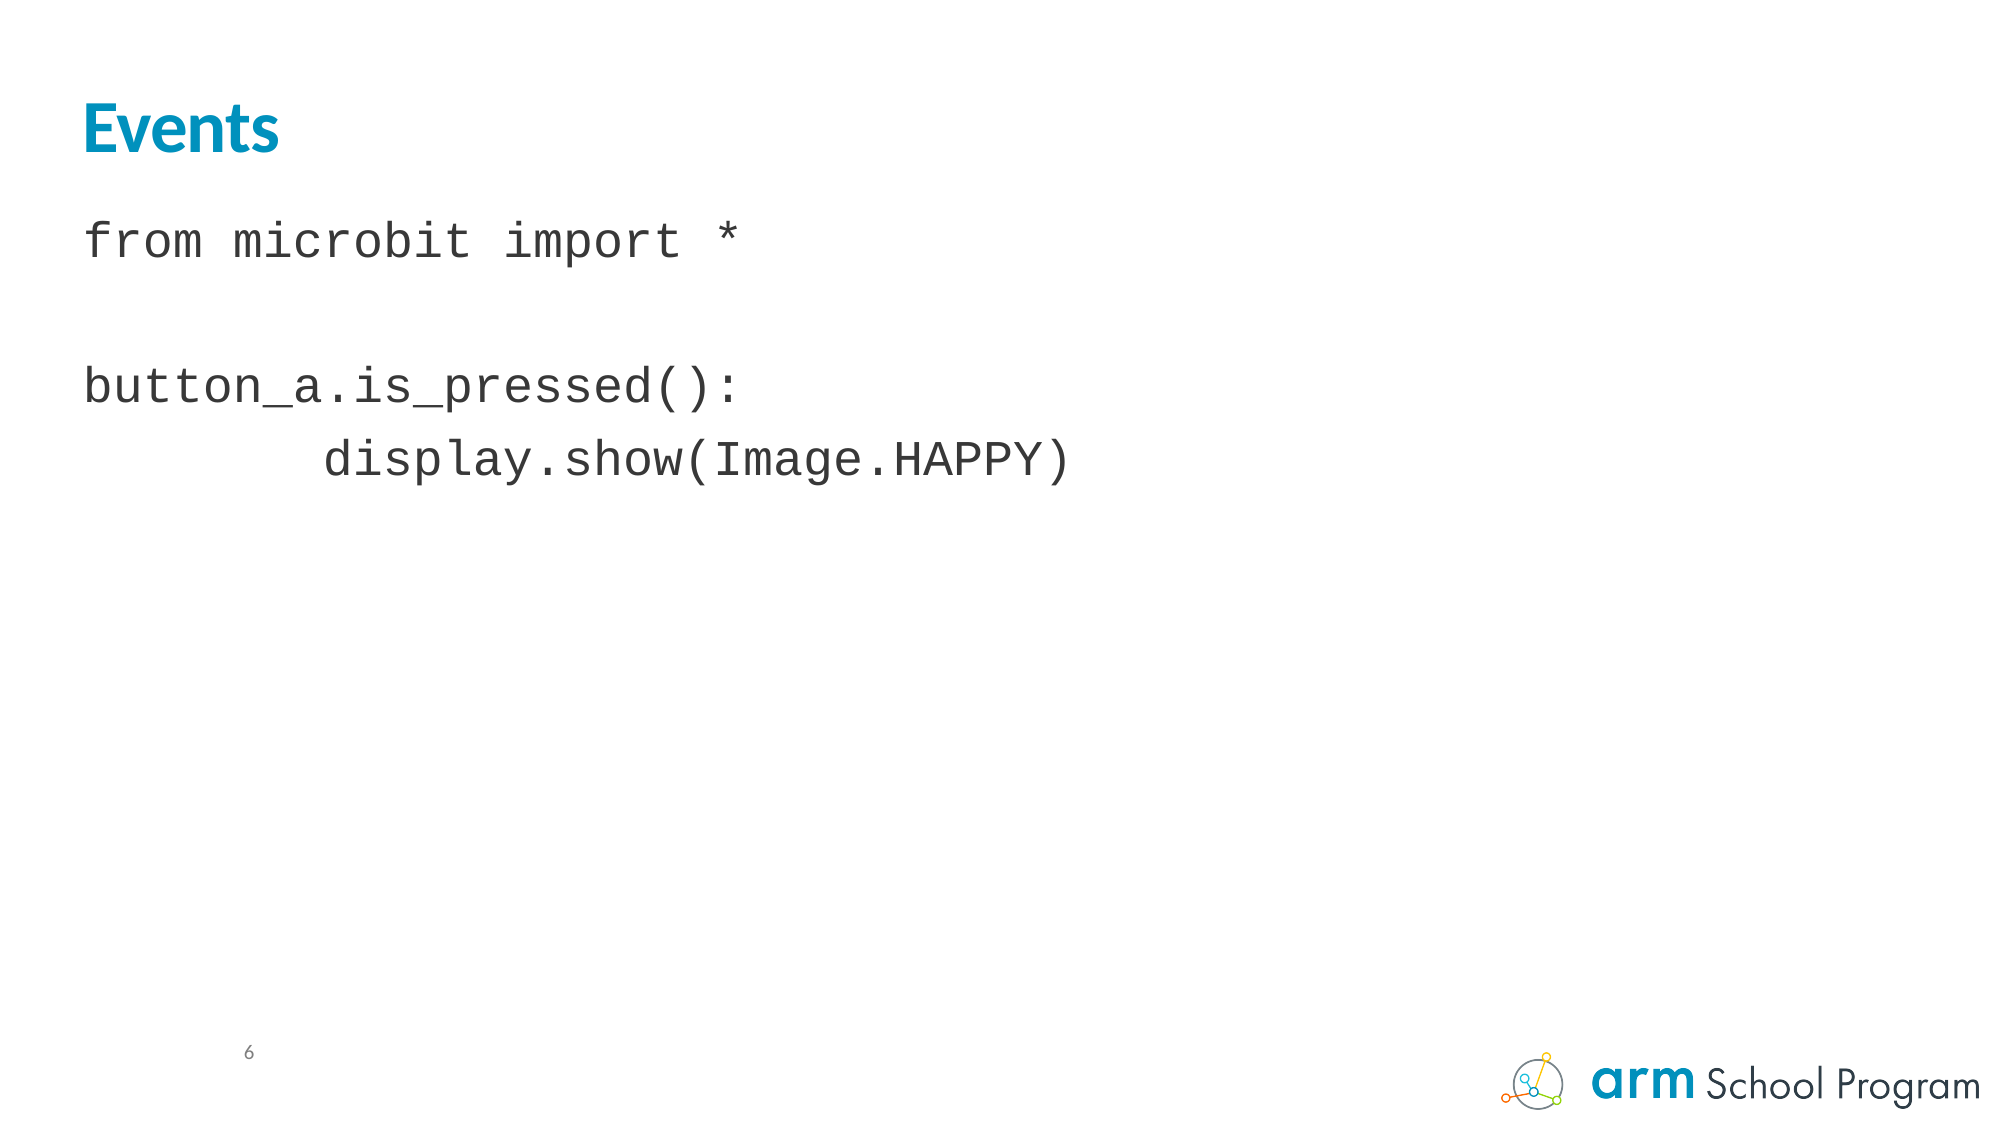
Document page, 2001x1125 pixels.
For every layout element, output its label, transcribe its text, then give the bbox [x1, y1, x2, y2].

title Events [82, 58, 1917, 169]
list from microbit import * button_a.is_pressed(): display.show(Image.HAPPY) [82, 207, 1917, 962]
picture [1501, 1052, 1979, 1110]
